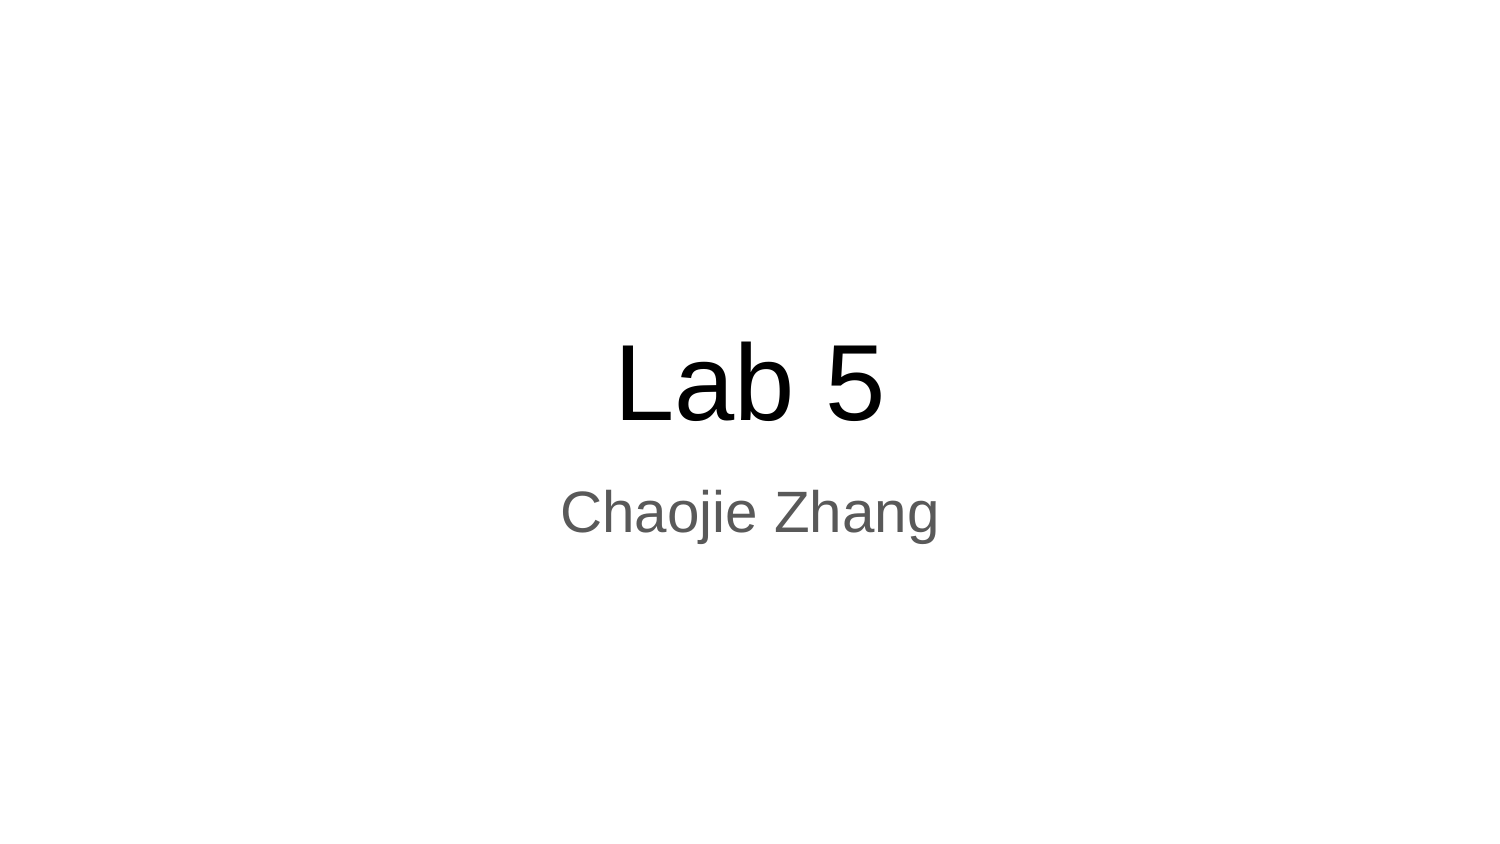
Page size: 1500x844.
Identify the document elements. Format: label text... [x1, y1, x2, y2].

subtitle Chaojie Zhang [51, 464, 1449, 595]
title Lab 5 [51, 122, 1449, 459]
